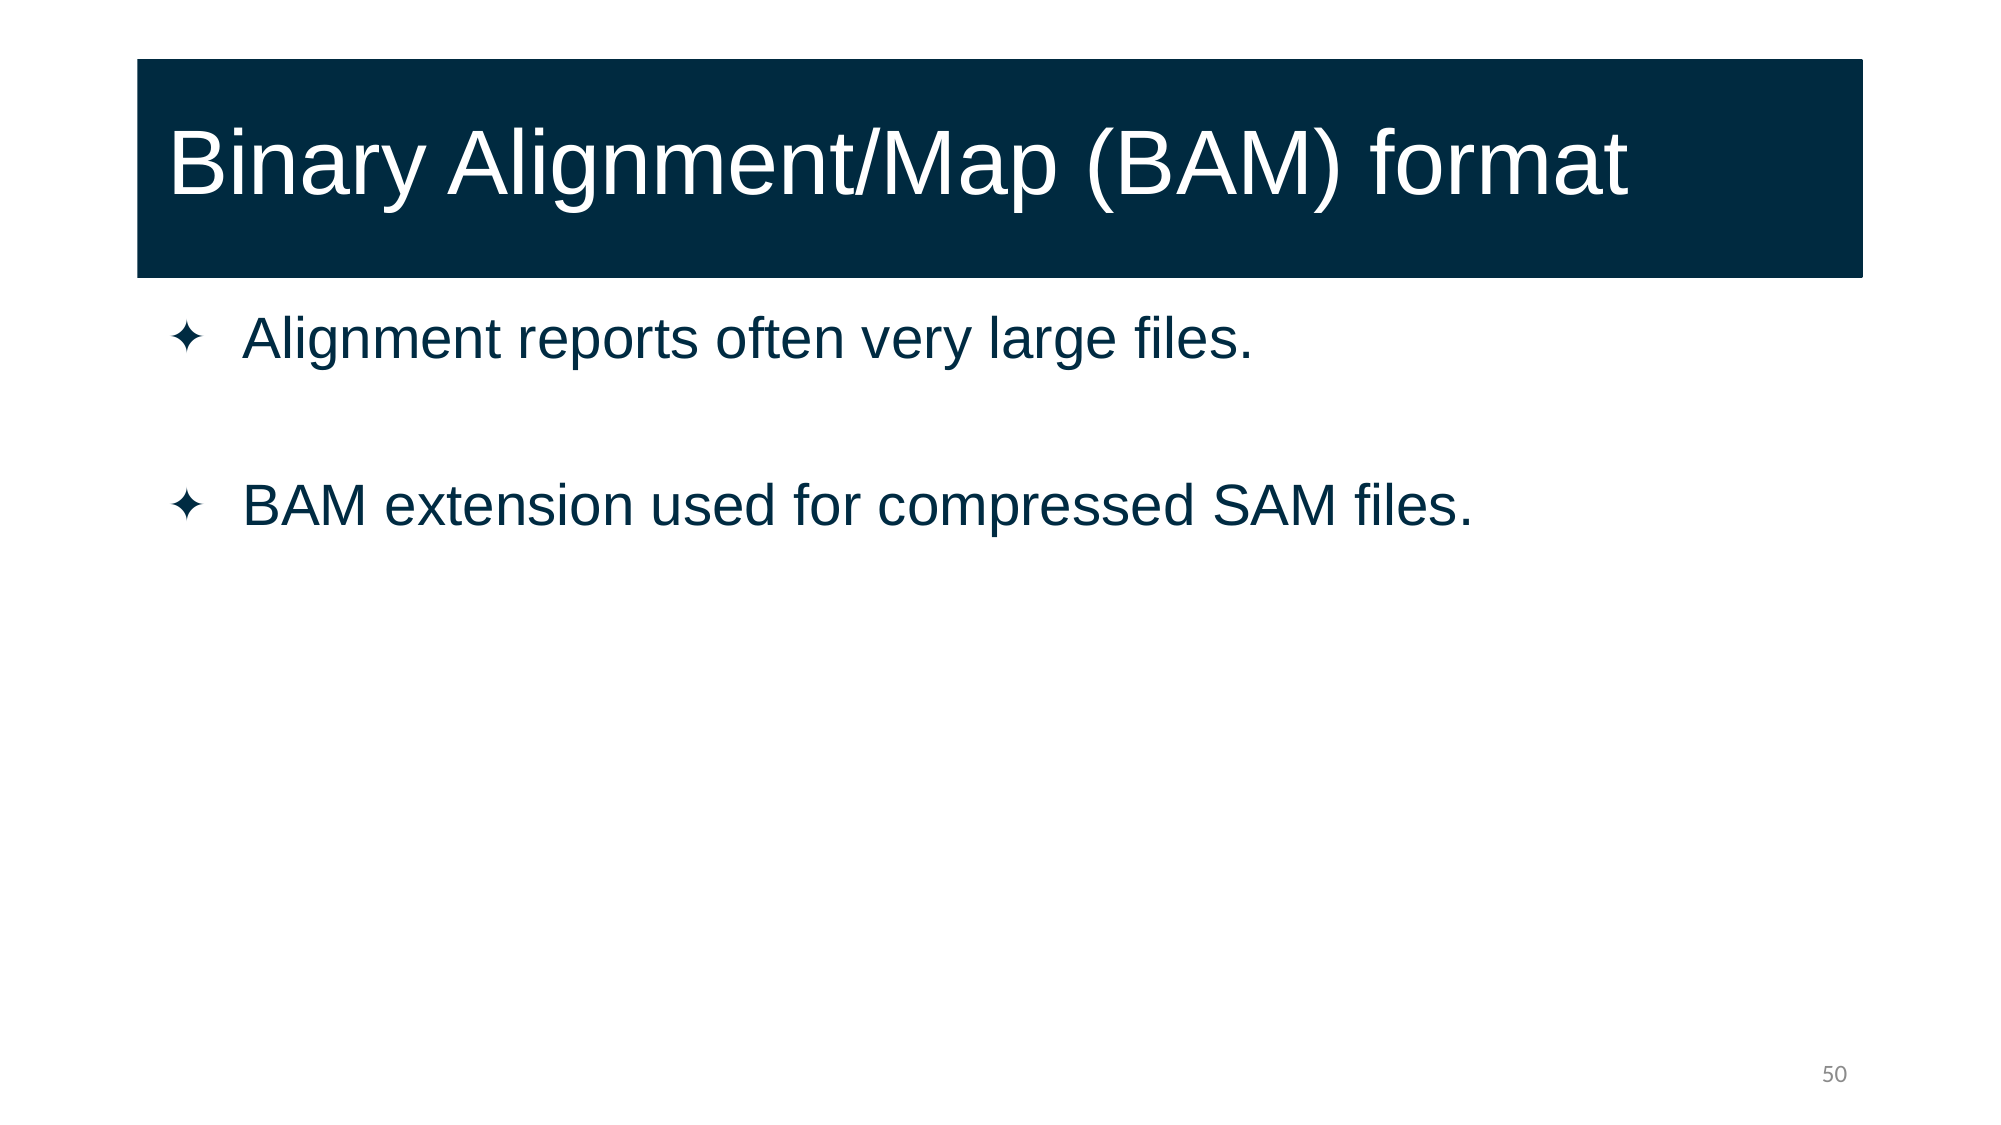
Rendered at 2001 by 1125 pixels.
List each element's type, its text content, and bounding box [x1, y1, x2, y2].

title Binary Alignment/Map (BAM) format [137, 59, 1863, 278]
slide_number 50 [1412, 1042, 1863, 1103]
list Alignment reports often very large files. BAM extension used for compressed SAM files. [137, 307, 1863, 541]
